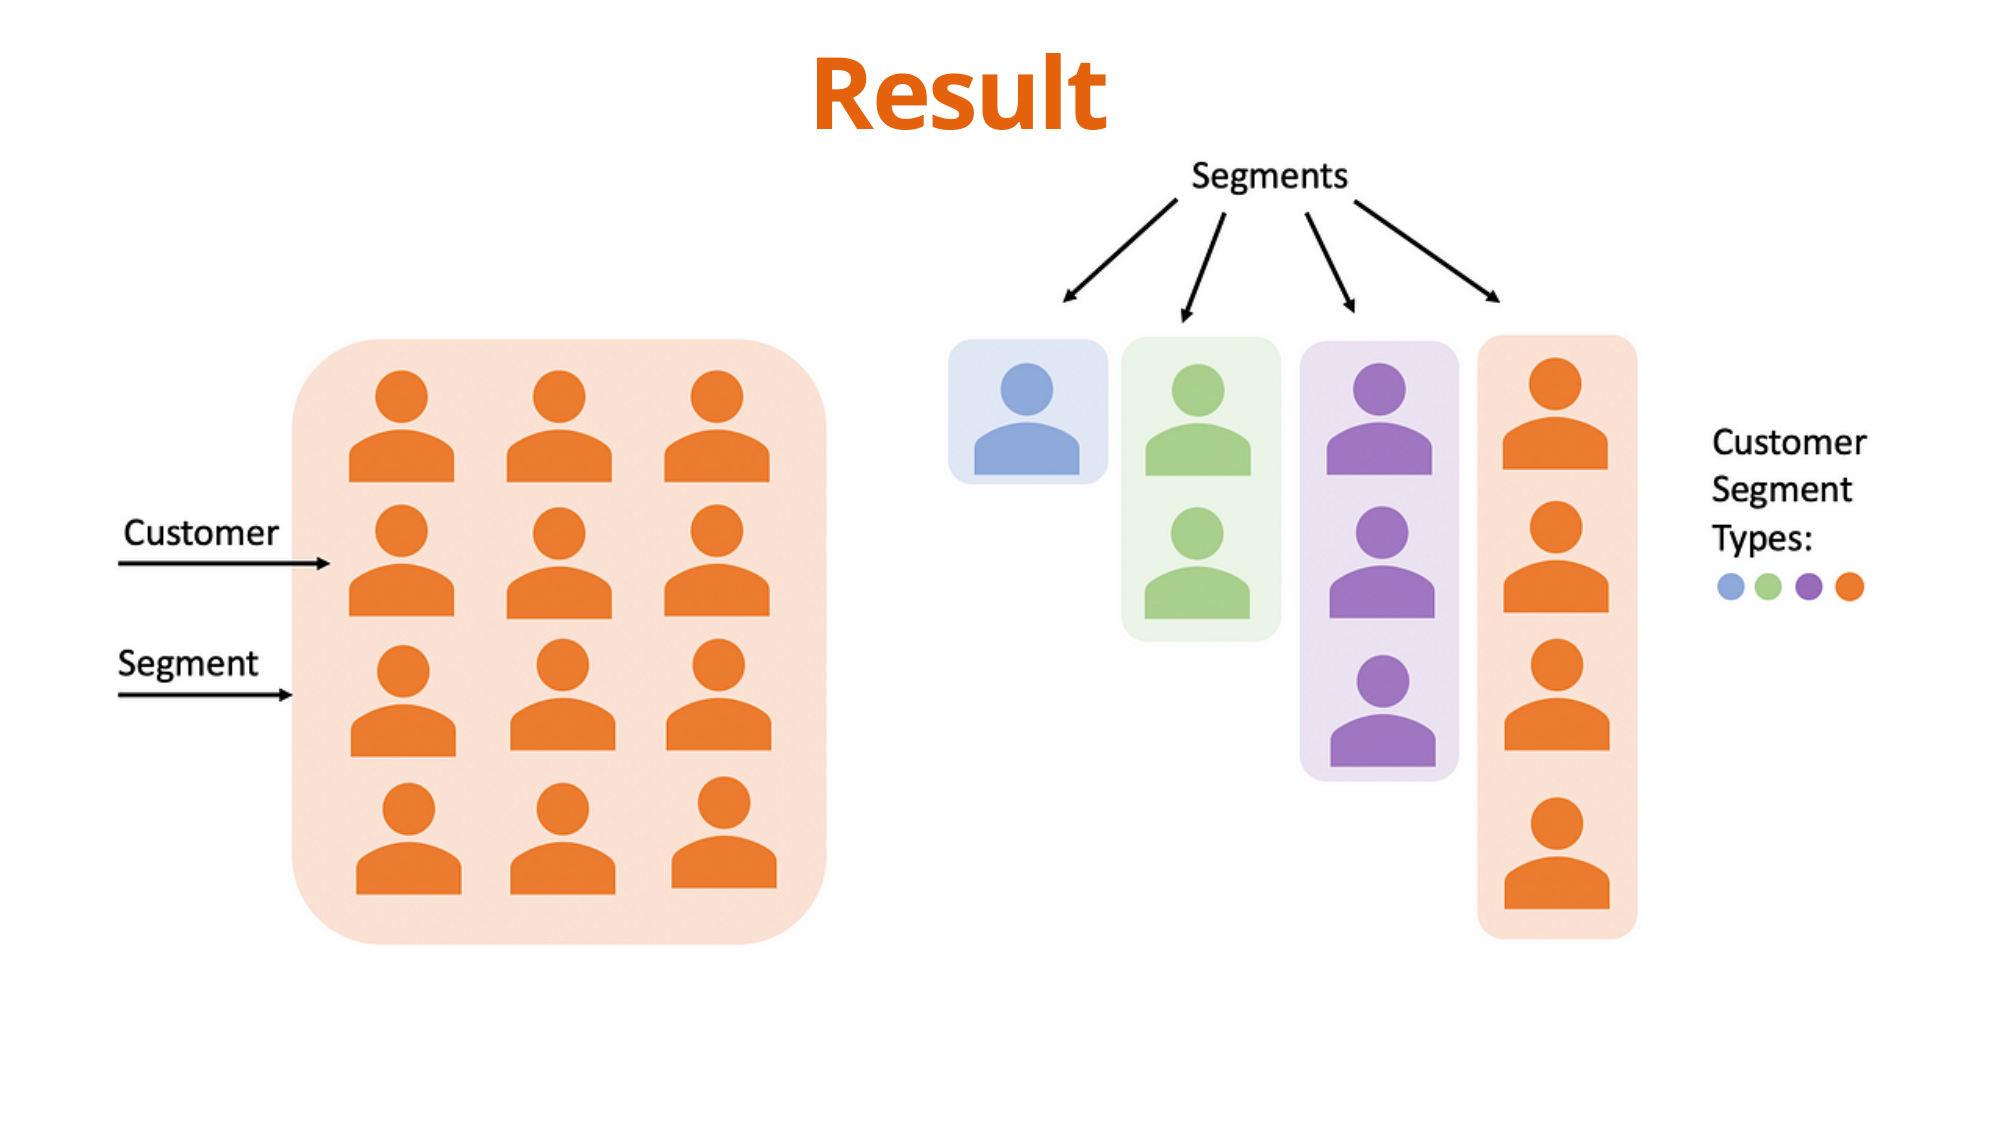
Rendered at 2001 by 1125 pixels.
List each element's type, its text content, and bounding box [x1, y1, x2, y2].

text_box Result [658, 24, 1261, 120]
picture [62, 120, 1938, 1005]
